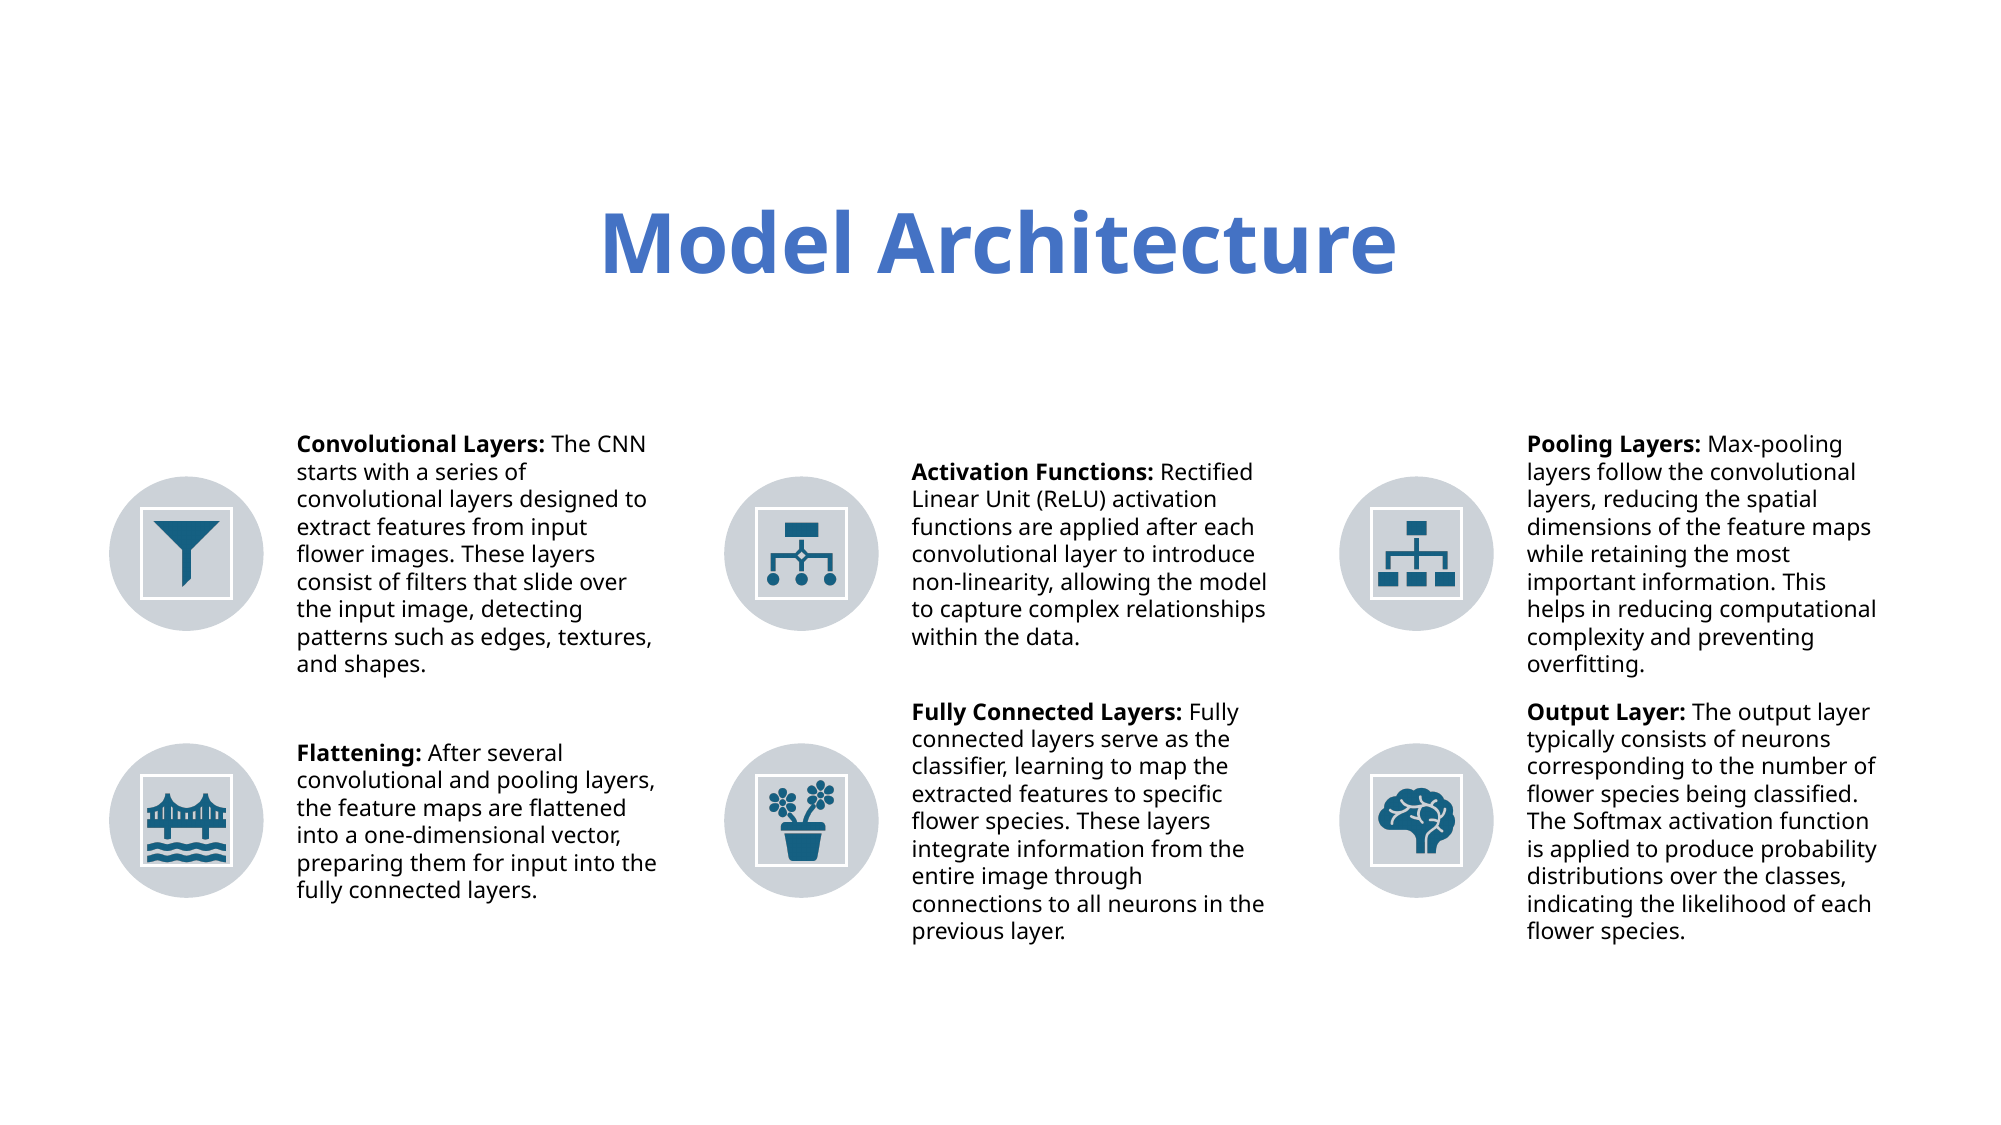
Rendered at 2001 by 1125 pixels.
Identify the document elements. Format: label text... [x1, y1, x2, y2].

title Model Architecture [136, 138, 1862, 355]
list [33, 355, 1967, 1019]
